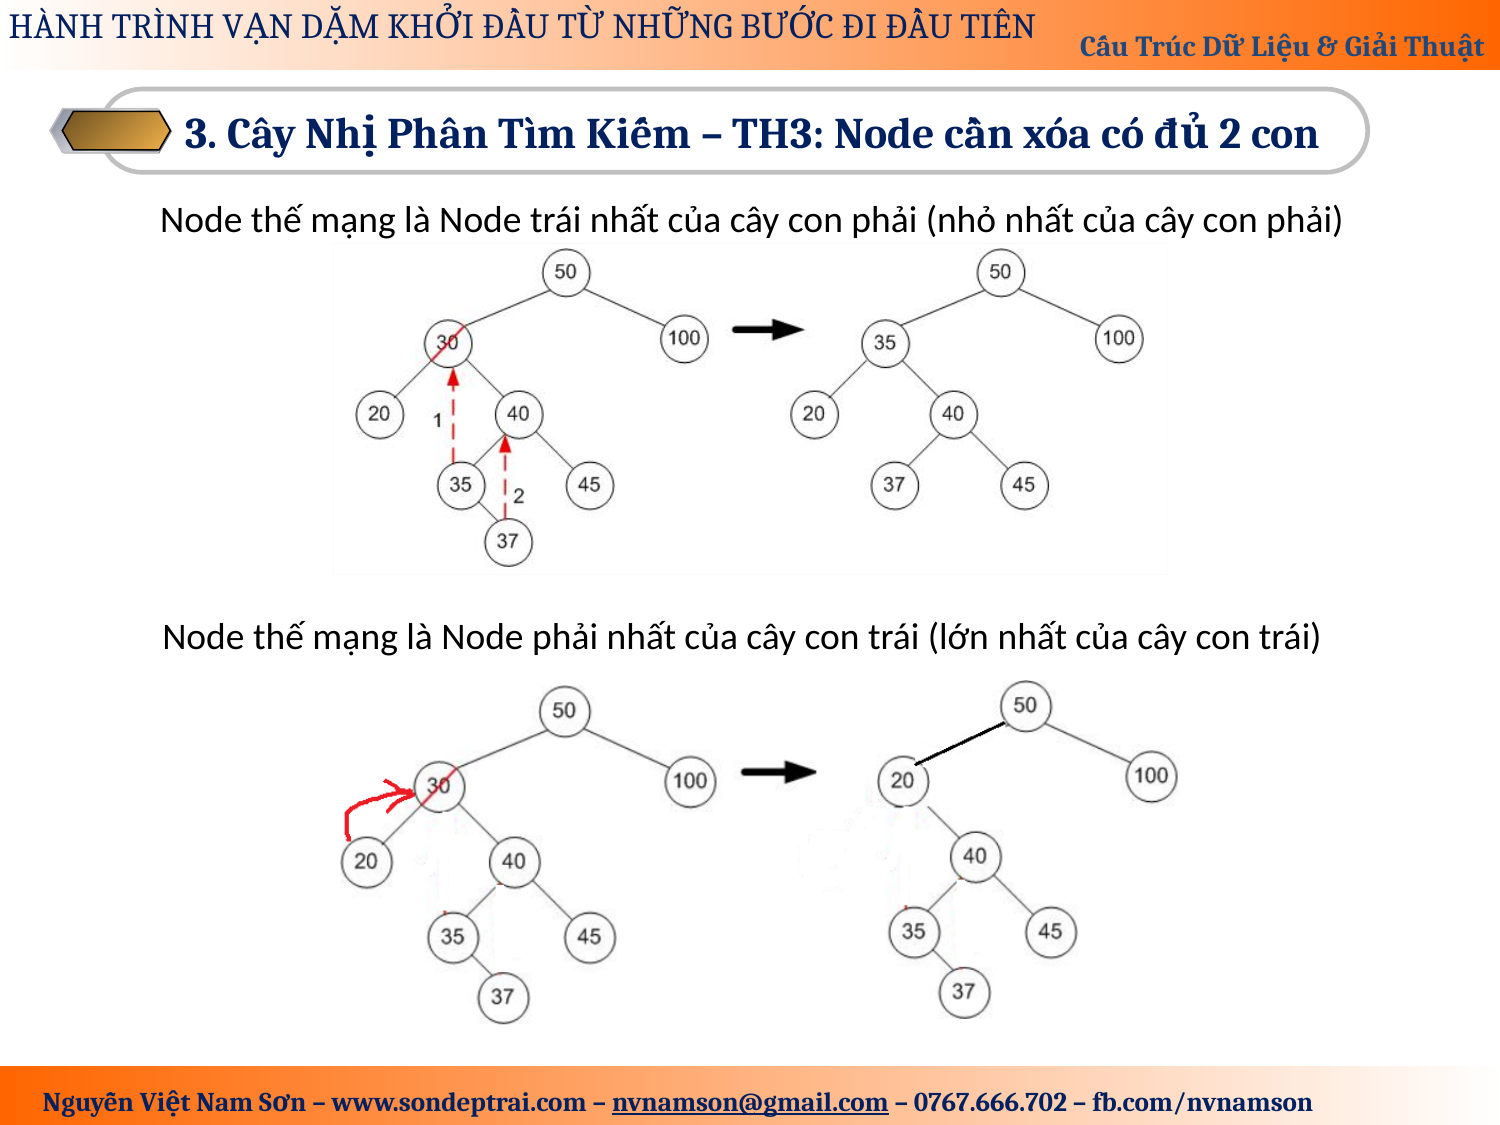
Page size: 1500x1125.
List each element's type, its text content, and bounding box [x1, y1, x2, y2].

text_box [498, 31, 502, 70]
text_box 3 [674, 37, 679, 70]
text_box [646, 1115, 650, 1125]
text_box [586, 8, 590, 36]
text_box 3 [674, 10, 680, 36]
picture [332, 243, 1168, 575]
picture [316, 680, 1184, 1054]
text_box 3 [821, 1067, 826, 1113]
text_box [498, 0, 502, 21]
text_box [646, 1067, 650, 1099]
text_box Node thế mạng là Node trái nhất của cây con phải (nhỏ nhất của cây con phải) [145, 187, 1360, 248]
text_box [558, 1067, 562, 1103]
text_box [586, 38, 590, 70]
text_box 3 [674, 0, 679, 8]
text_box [558, 1106, 562, 1125]
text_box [49, 88, 1368, 173]
text_box Node thế mạng là Node phải nhất của cây con trái (lớn nhất của cây con trái) [147, 604, 1415, 665]
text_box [646, 1100, 650, 1113]
